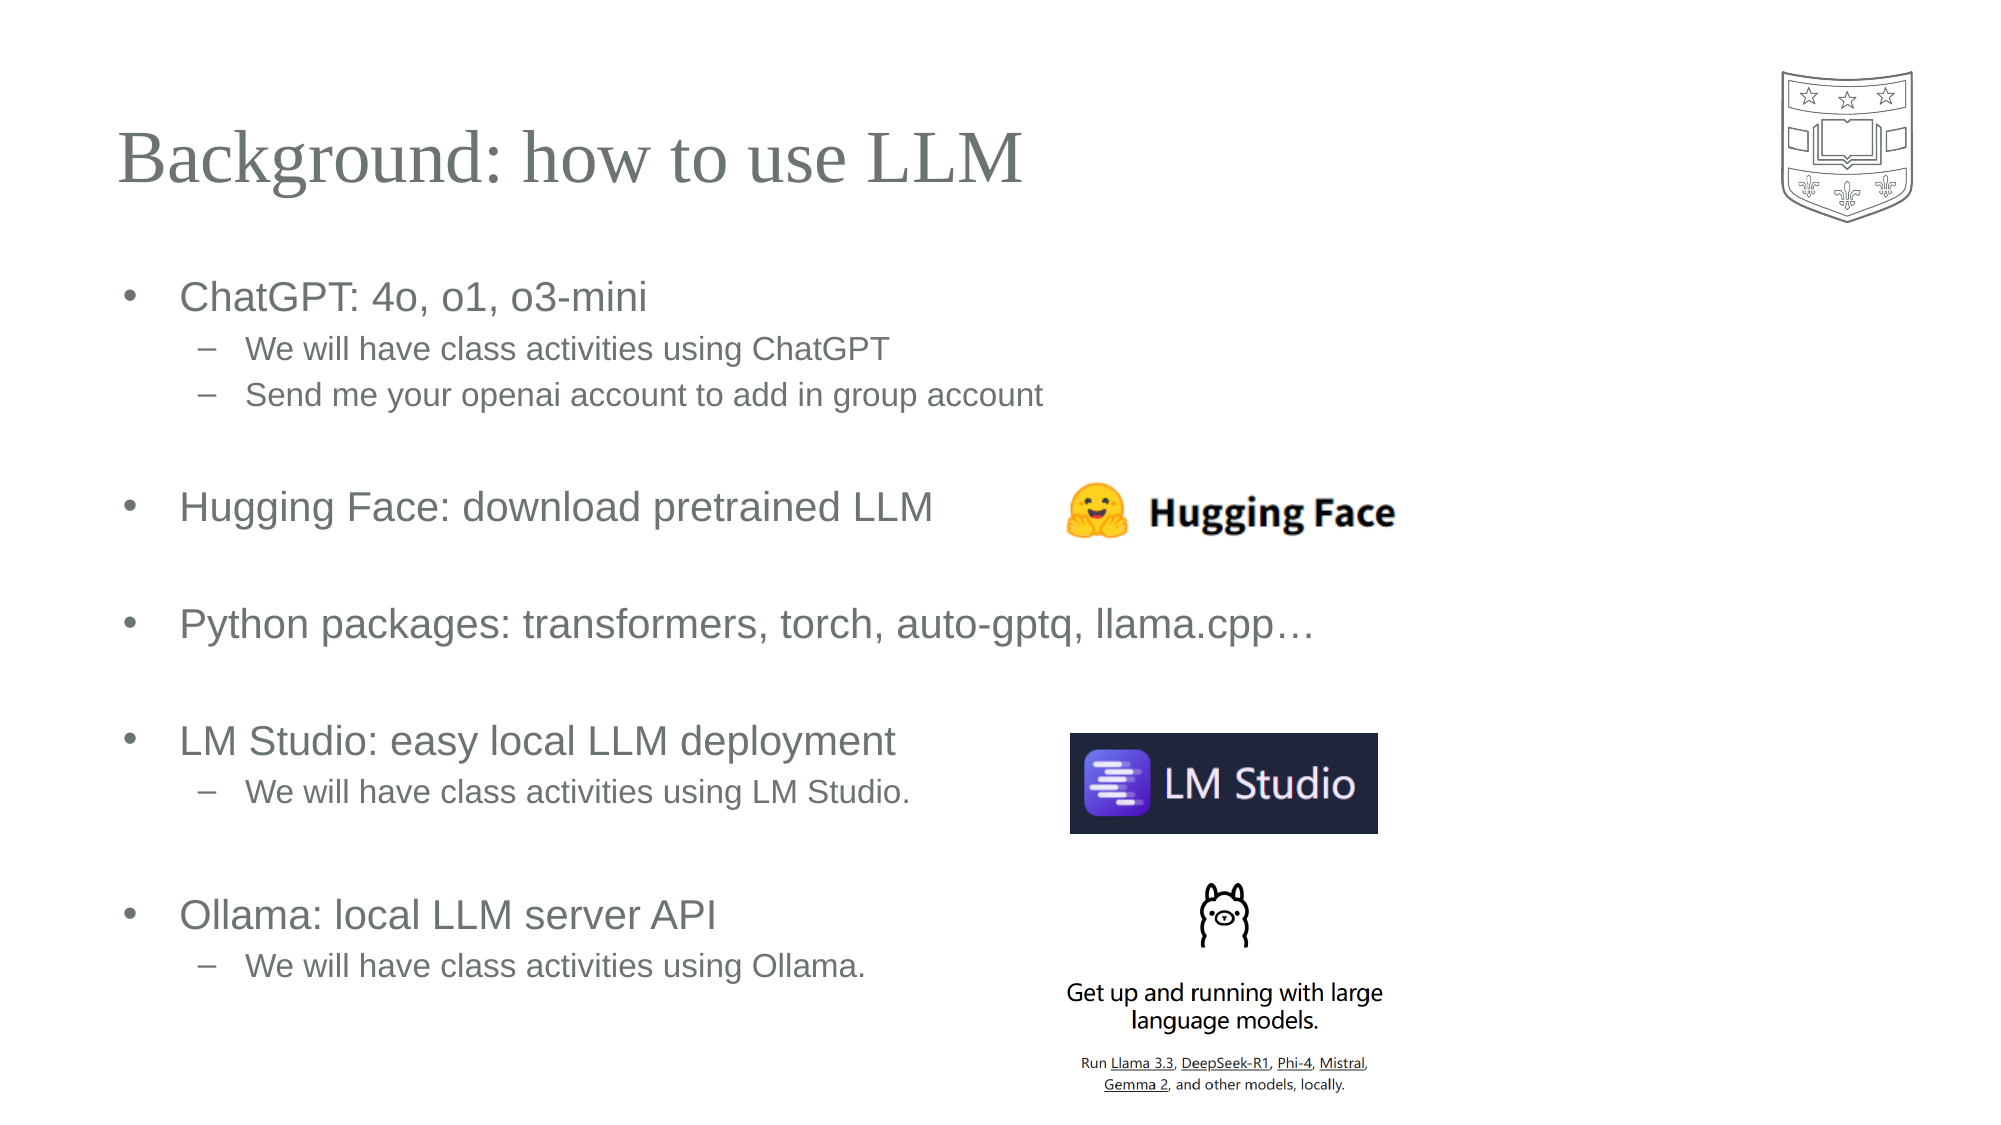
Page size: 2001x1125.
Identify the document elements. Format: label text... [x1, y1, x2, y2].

title Background: how to use LLM [102, 71, 1686, 233]
picture [1034, 462, 1414, 563]
picture [1070, 733, 1378, 834]
picture [1057, 883, 1388, 1101]
list ChatGPT: 4o, o1, o3-mini We will have class activities using ChatGPT Send me your openai account to add in group account Hugging Face: download pretrained LLM Python packages: transformers, torch, auto-gptq, llama.cpp… LM Studio: easy local LLM deployment We will have class activities using LM Studio. Ollama: local LLM server API We will have class activities using Ollama. [108, 262, 1889, 1047]
picture [1781, 71, 1913, 223]
